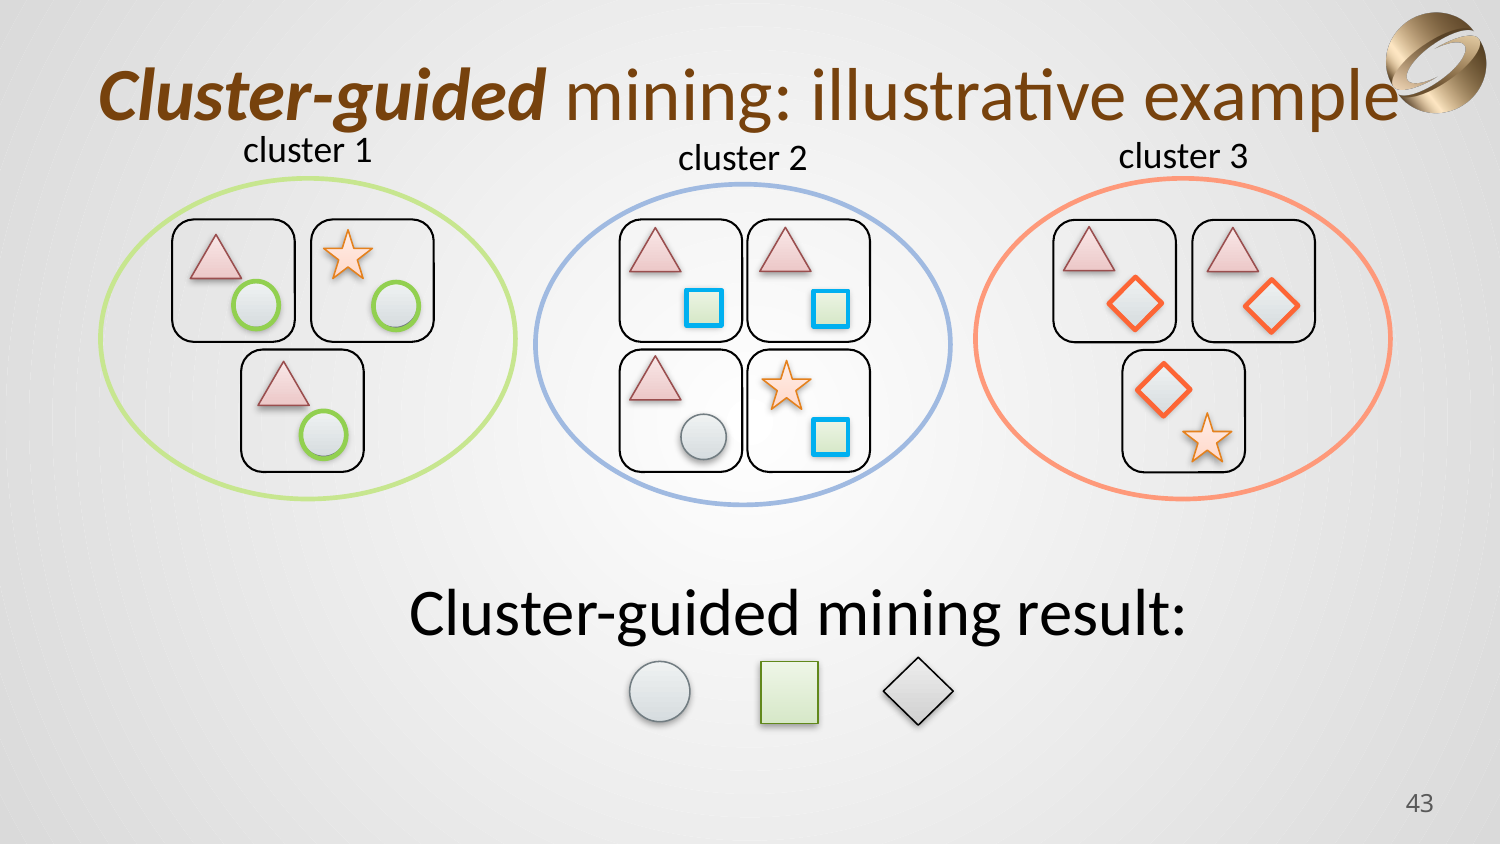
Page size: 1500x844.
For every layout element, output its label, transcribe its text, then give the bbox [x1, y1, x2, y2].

picture [1425, 9, 1490, 116]
text_box cluster 1 [228, 117, 388, 178]
text_box [811, 289, 850, 329]
text_box [628, 660, 691, 723]
title Cluster-guided mining: illustrative example [75, 2, 1425, 143]
text_box [1134, 360, 1193, 419]
text_box [533, 181, 953, 508]
text_box Cluster-guided mining result: [394, 561, 1205, 656]
text_box [973, 176, 1393, 502]
text_box [811, 417, 850, 457]
text_box [1242, 277, 1301, 335]
text_box [371, 279, 422, 333]
text_box [1106, 274, 1165, 333]
text_box [760, 661, 819, 724]
text_box [882, 656, 954, 726]
text_box [231, 278, 282, 332]
text_box [684, 288, 724, 328]
slide_number 43 [1401, 782, 1494, 827]
text_box [98, 176, 518, 502]
text_box cluster 3 [1103, 123, 1264, 184]
text_box [298, 408, 349, 462]
text_box cluster 2 [663, 125, 823, 186]
